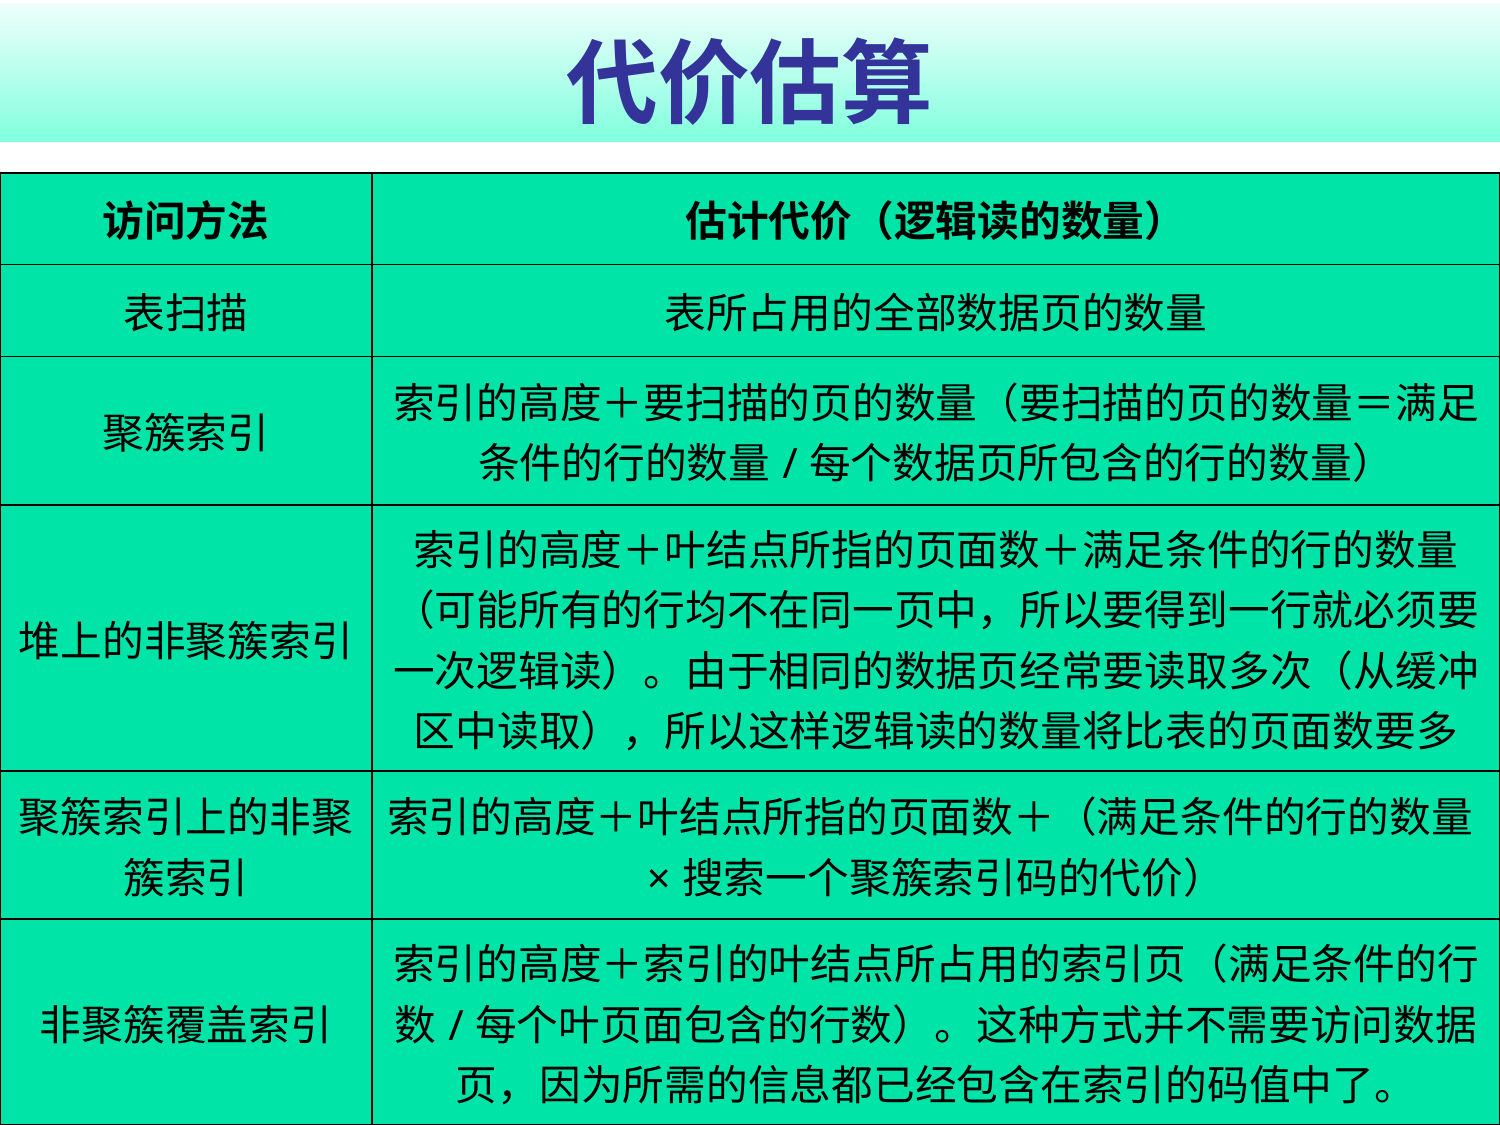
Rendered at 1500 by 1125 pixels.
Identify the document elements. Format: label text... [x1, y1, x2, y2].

table_cell 索引的高度＋叶结点所指的页面数＋满足条件的行的数量（可能所有的行均不在同一页中，所以要得到一行就必须要一次逻辑读）。由于相同的数据页经常要读取多次（从缓冲区中读取），所以这样逻辑读的数量将比表的页面数要多 [373, 506, 1499, 770]
table_header 估计代价（逻辑读的数量） [373, 174, 1499, 264]
table_cell 索引的高度＋叶结点所指的页面数＋（满足条件的行的数量×搜索一个聚簇索引码的代价） [373, 772, 1499, 918]
table_cell 堆上的非聚簇索引 [1, 506, 371, 770]
table_cell 表扫描 [1, 265, 371, 356]
table_cell 聚簇索引 [1, 357, 371, 504]
table_cell 非聚簇覆盖索引 [1, 920, 371, 1124]
table_header 访问方法 [1, 174, 371, 264]
table_cell 索引的高度＋索引的叶结点所占用的索引页（满足条件的行数/每个叶页面包含的行数）。这种方式并不需要访问数据页，因为所需的信息都已经包含在索引的码值中了。 [373, 920, 1499, 1124]
table_cell 索引的高度＋要扫描的页的数量（要扫描的页的数量＝满足条件的行的数量/每个数据页所包含的行的数量） [373, 357, 1499, 504]
table_cell 聚簇索引上的非聚簇索引 [1, 772, 371, 918]
table_cell 表所占用的全部数据页的数量 [373, 265, 1499, 356]
title 代价估算 [0, 2, 1500, 143]
